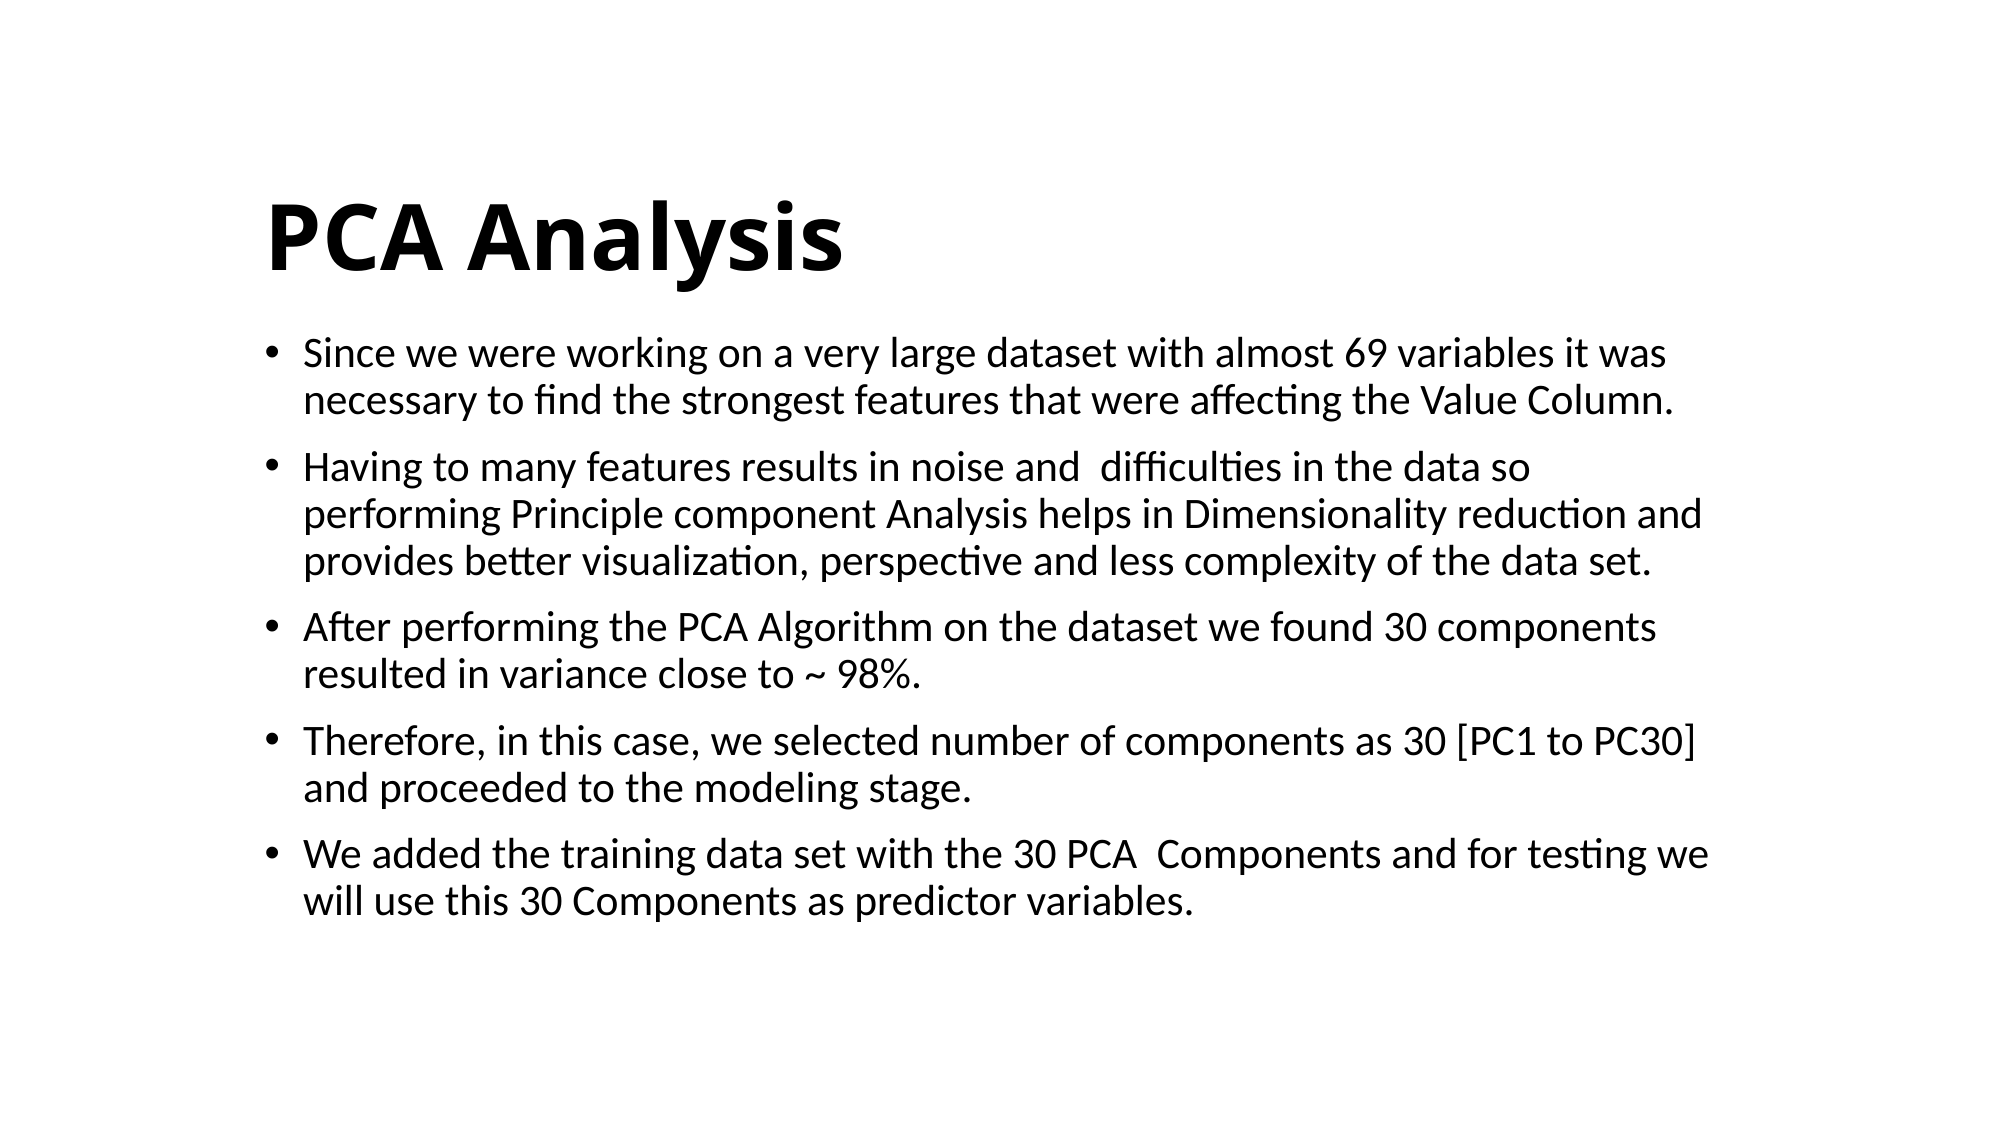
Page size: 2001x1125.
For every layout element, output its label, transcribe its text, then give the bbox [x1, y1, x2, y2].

text_box Since we were working on a very large dataset with almost 69 variables it was necessary to find the strongest features that were affecting the Value Column. Having to many features results in noise and difficulties in the data so performing Principle component Analysis helps in Dimensionality reduction and provides better visualization, perspective and less complexity of the data set. After performing the PCA Algorithm on the dataset we found 30 components resulted in variance close to ~ 98%. Therefore, in this case, we selected number of components as 30 [PC1 to PC30] and proceeded to the modeling stage. We added the training data set with the 30 PCA Components and for testing we will use this 30 Components as predictor variables. [249, 322, 1750, 941]
text_box PCA Analysis [249, 184, 1750, 322]
